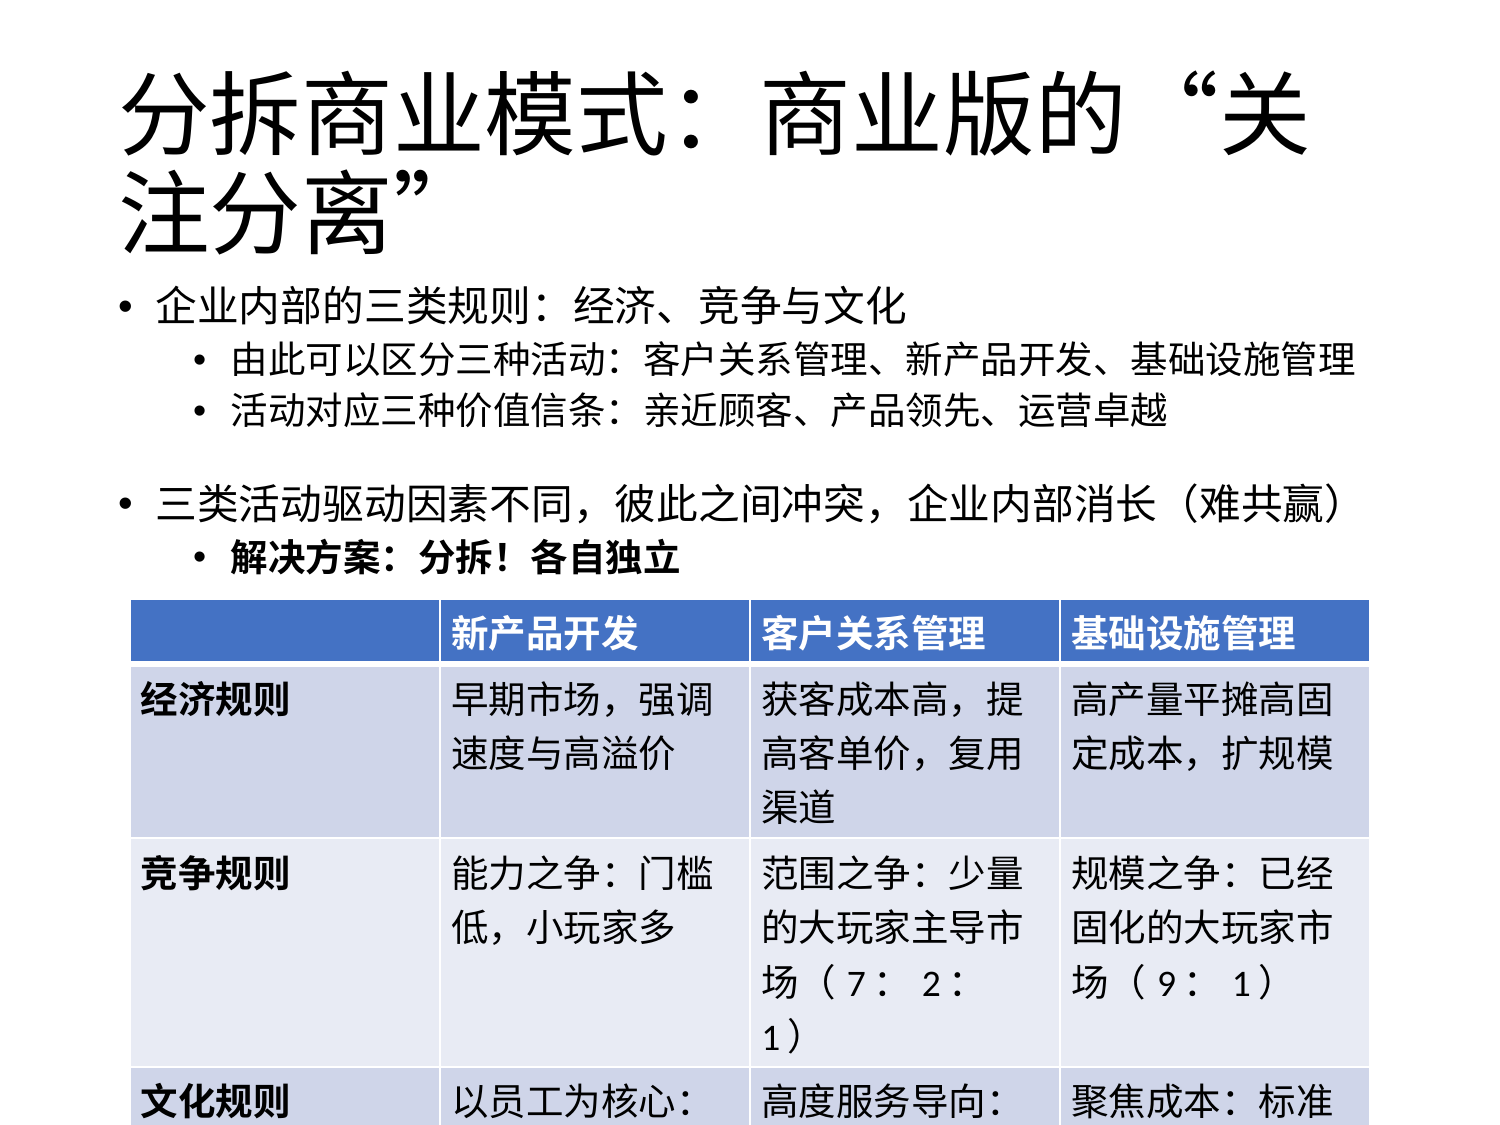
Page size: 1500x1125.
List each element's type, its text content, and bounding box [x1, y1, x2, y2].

table_cell 聚焦成本：标准化、可预期、生产效率 [1061, 1068, 1369, 1125]
table_cell 获客成本高，提高客单价，复用渠道 [751, 667, 1059, 837]
table_cell 高产量平摊高固定成本，扩规模 [1061, 667, 1369, 837]
list 企业内部的三类规则：经济、竞争与文化 由此可以区分三种活动：客户关系管理、新产品开发、基础设施管理 活动对应三种价值信条：亲近顾客、产品领先、运营卓越 三类活动驱动因素不同，彼此之间冲突，企业内部消长（难共赢） 解决方案：分拆！各自独立 [103, 278, 1397, 504]
table_cell 规模之争：已经固化的大玩家市场（9：1） [1061, 839, 1369, 1066]
table_header 客户关系管理 [751, 600, 1059, 661]
table_cell 早期市场，强调速度与高溢价 [441, 667, 749, 837]
table_cell 高度服务导向：客户第一心态 [751, 1068, 1059, 1125]
table_cell 范围之争：少量的大玩家主导市场（7：2：1） [751, 839, 1059, 1066]
table_cell 经济规则 [131, 667, 439, 837]
table_cell 文化规则 [131, 1068, 439, 1125]
table_header [131, 600, 439, 661]
table_cell 能力之争：门槛低，小玩家多 [441, 839, 749, 1066]
table_header 新产品开发 [441, 600, 749, 661]
table_header 基础设施管理 [1061, 600, 1369, 661]
table_cell 竞争规则 [131, 839, 439, 1066]
title 分拆商业模式：商业版的“关注分离” [103, 59, 1397, 278]
table_cell 以员工为核心：呵护创意明星 [441, 1068, 749, 1125]
